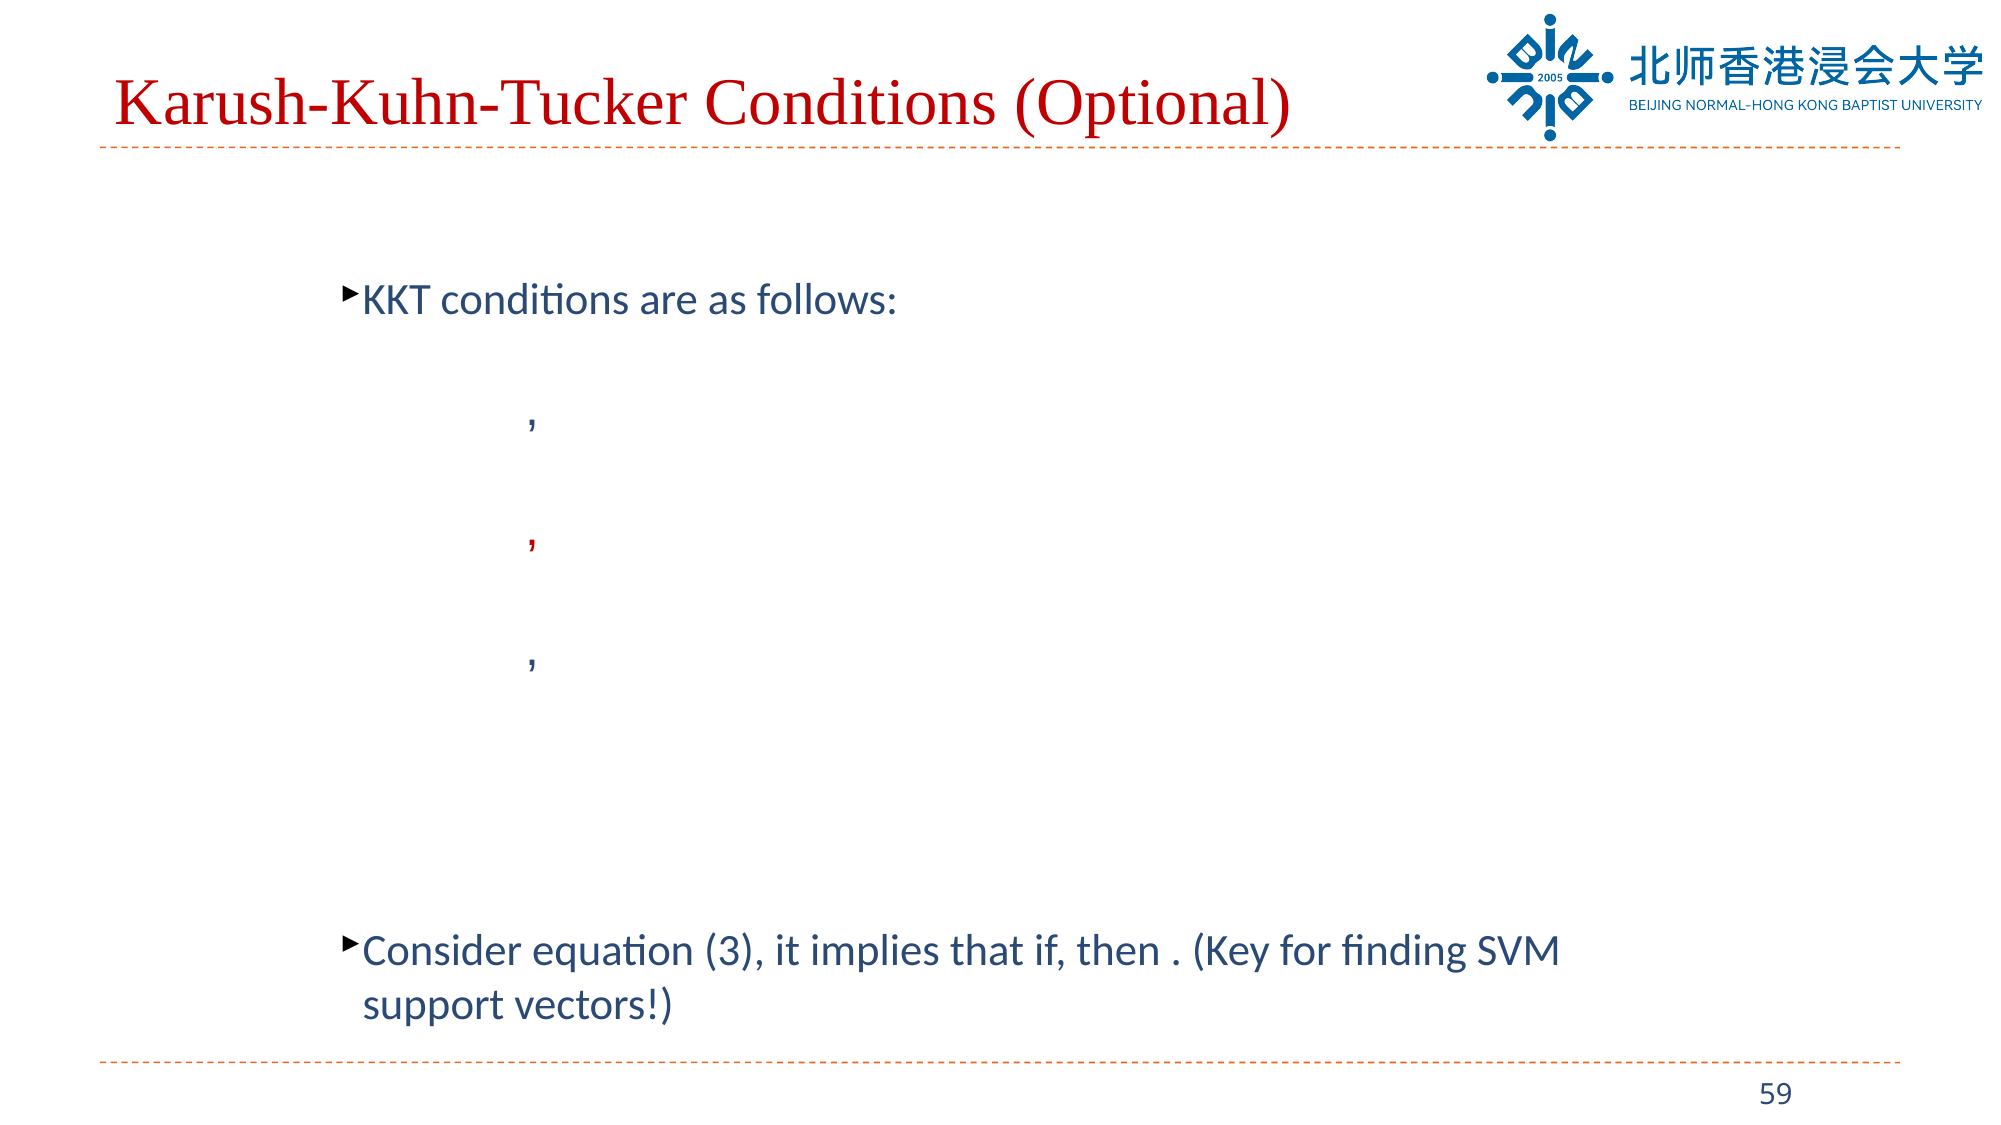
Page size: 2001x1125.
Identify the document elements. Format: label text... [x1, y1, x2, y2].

title Karush-Kuhn-Tucker Conditions (Optional) [99, 24, 1900, 146]
picture [1469, 0, 2000, 156]
